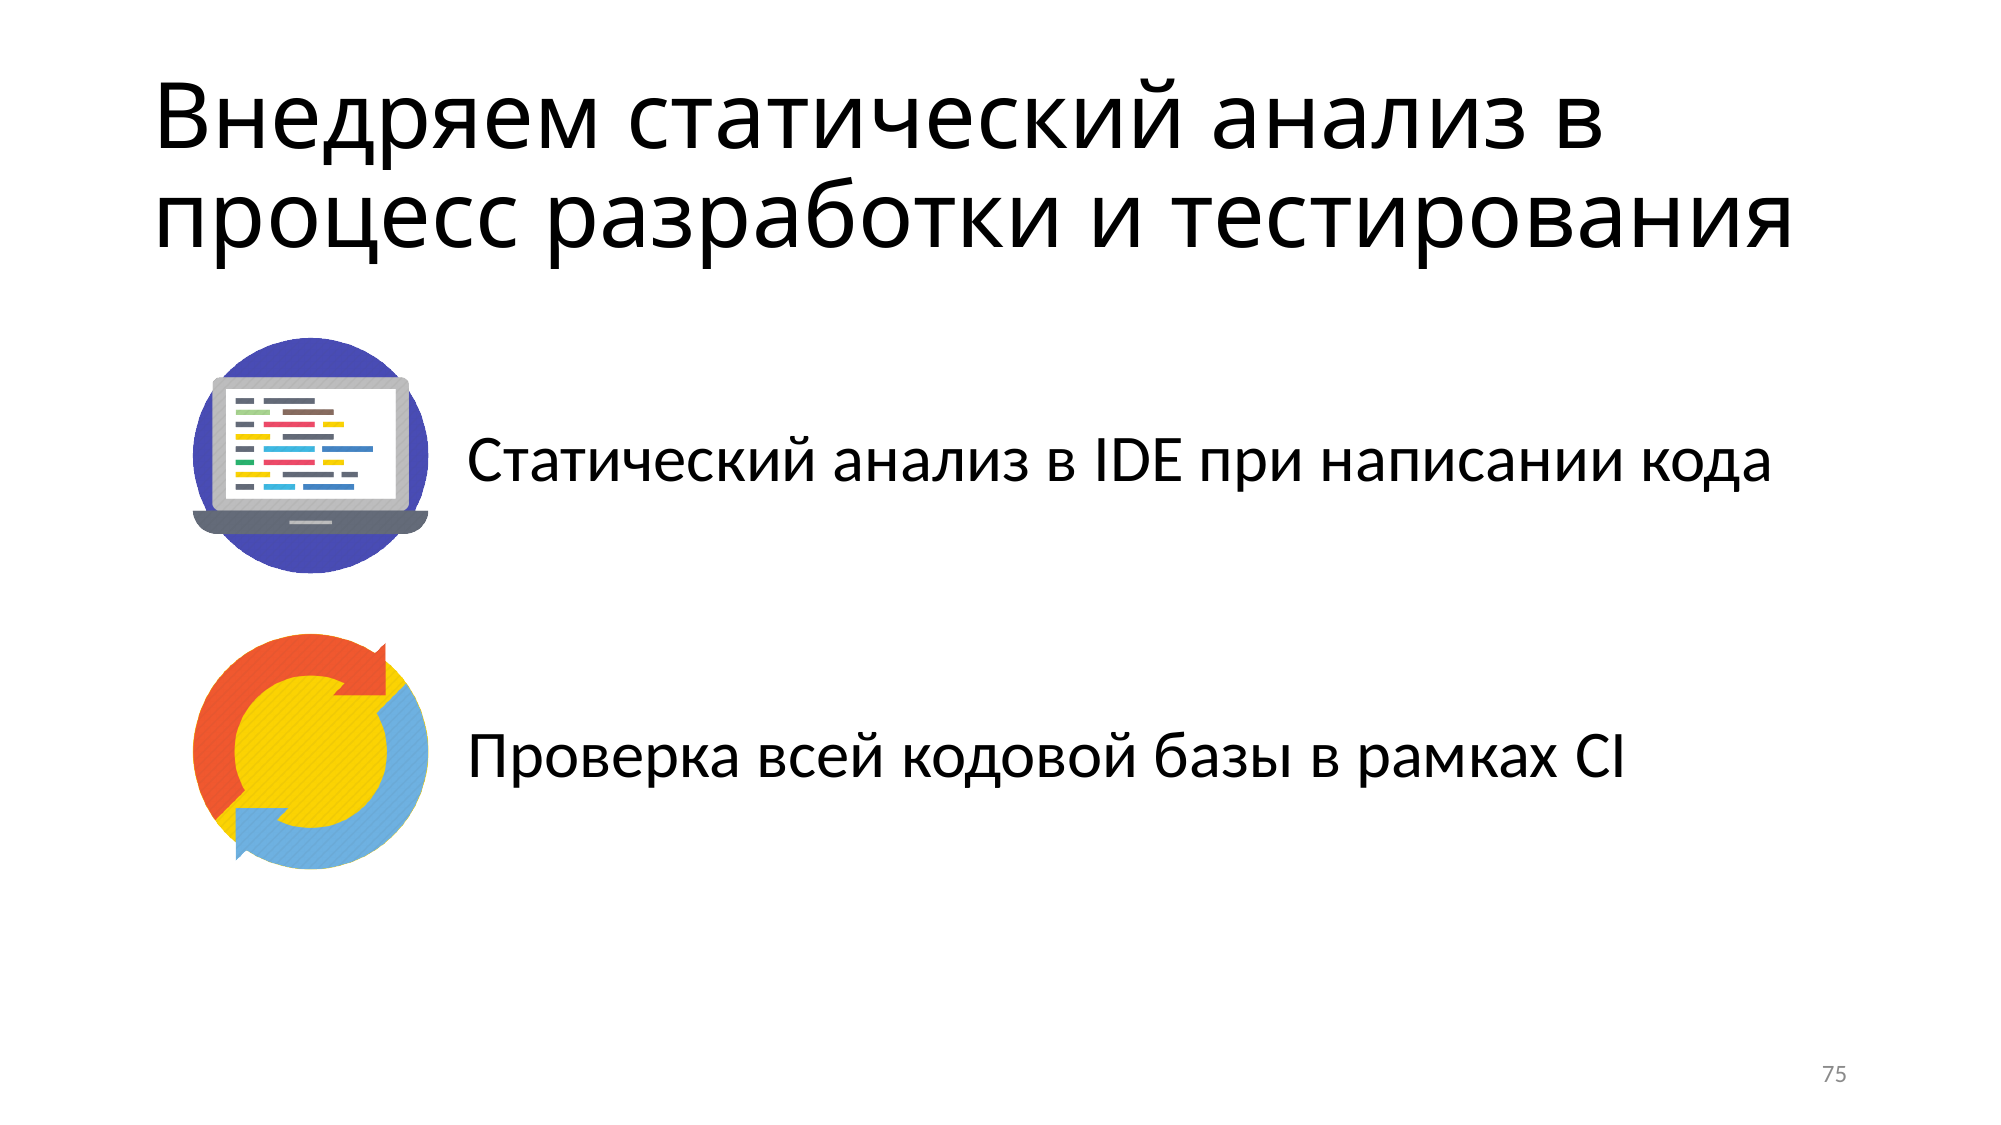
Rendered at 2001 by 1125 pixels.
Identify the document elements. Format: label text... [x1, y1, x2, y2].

text_box Проверка всей кодовой базы в рамках CI [453, 703, 1851, 799]
title Внедряем статический анализ в процесс разработки и тестирования [137, 59, 1863, 278]
picture [192, 633, 429, 870]
text_box Статический анализ в IDE при написании кода [453, 407, 1851, 503]
picture [192, 337, 429, 574]
slide_number 75 [1412, 1042, 1863, 1103]
